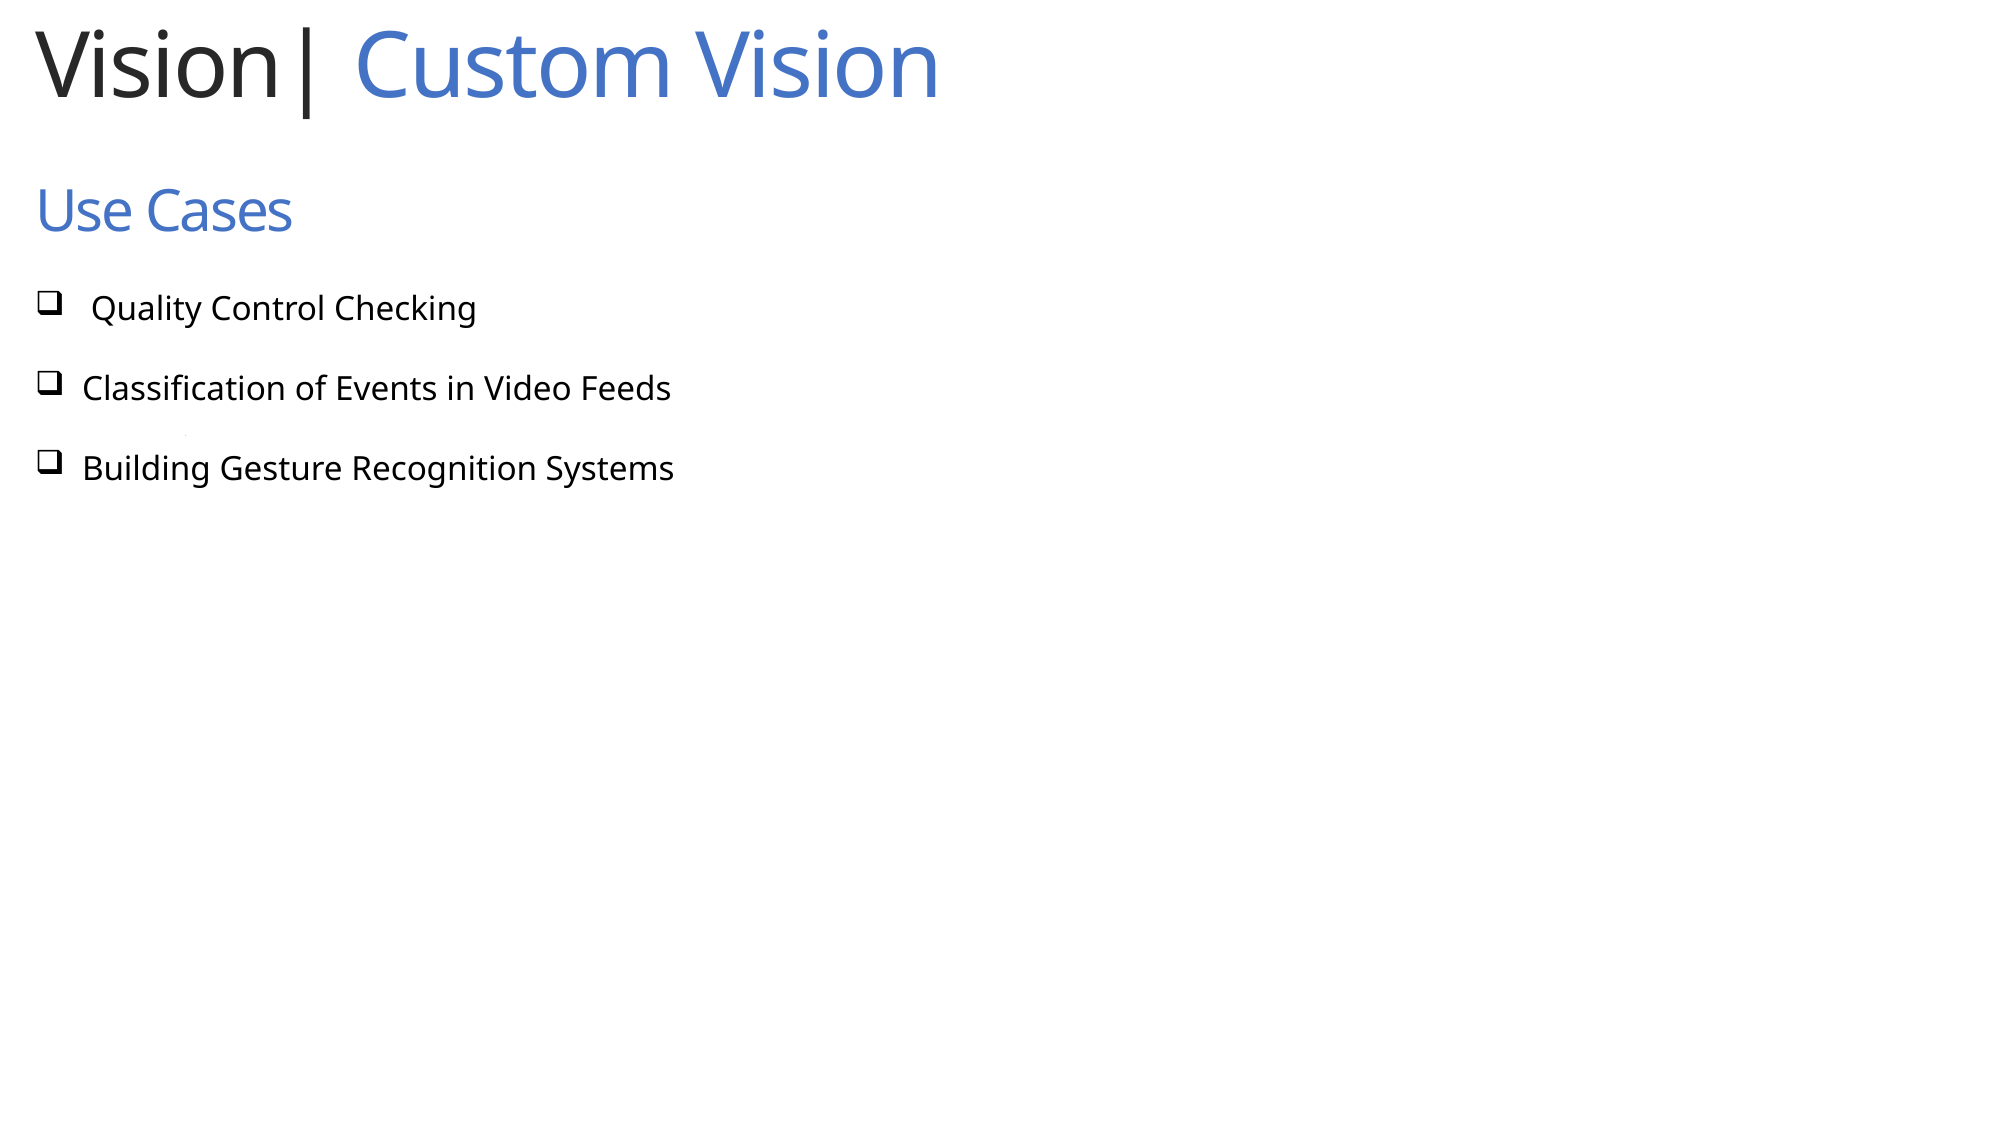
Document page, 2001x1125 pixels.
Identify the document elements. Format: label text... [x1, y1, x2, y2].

text_box Vision| Custom Vision Use Cases . [20, 11, 2000, 347]
text_box Quality Control Checking Classification of Events in Video Feeds Building Gesture Recognition Systems [20, 280, 1766, 750]
